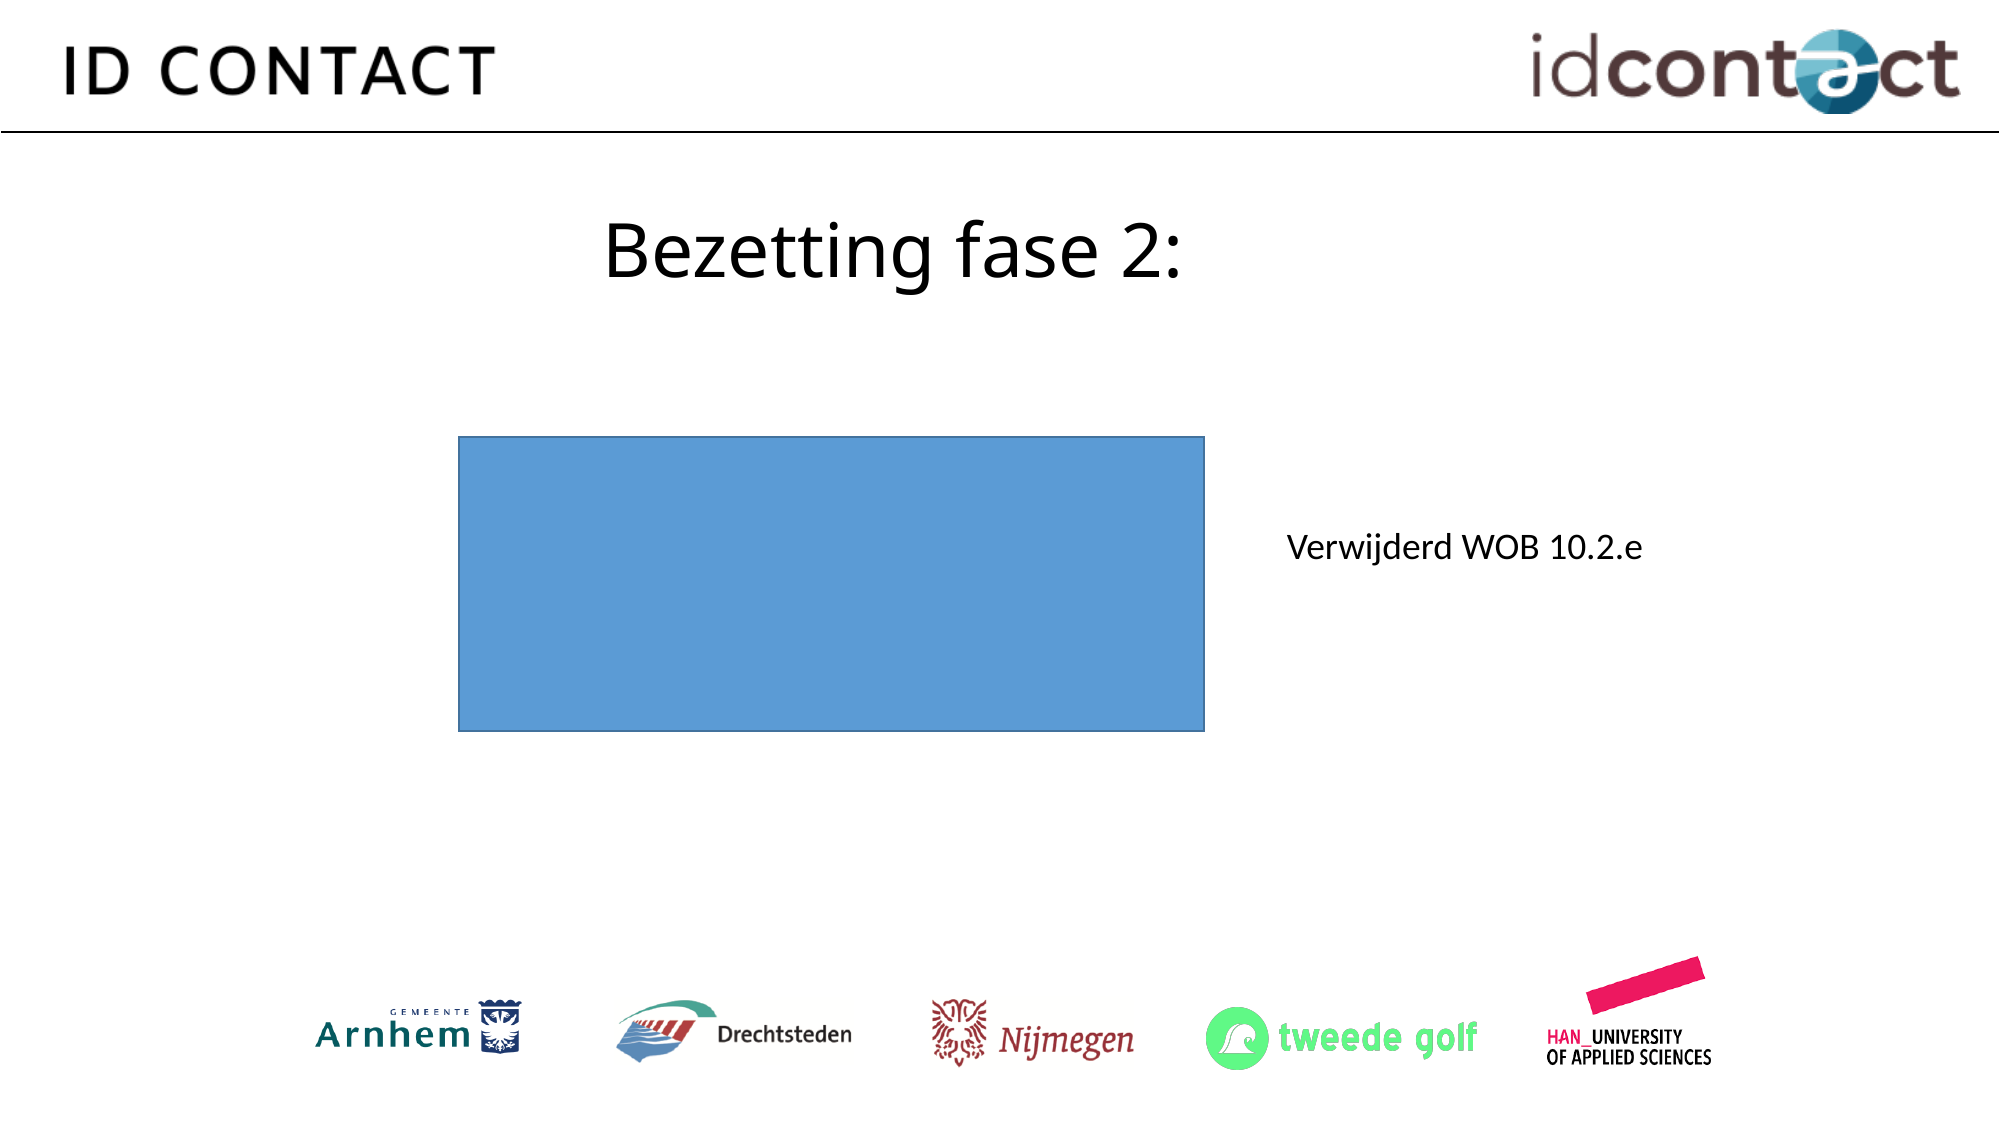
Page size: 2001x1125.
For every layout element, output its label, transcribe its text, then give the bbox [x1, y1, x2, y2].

table_header [1, 0, 1999, 131]
picture [1532, 27, 1961, 114]
picture [41, 21, 531, 114]
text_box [289, 928, 1711, 1092]
text_box Bezetting fase 2: [587, 157, 2000, 342]
text_box [458, 436, 1205, 732]
text_box Verwijderd WOB 10.2.e [1271, 514, 1722, 575]
